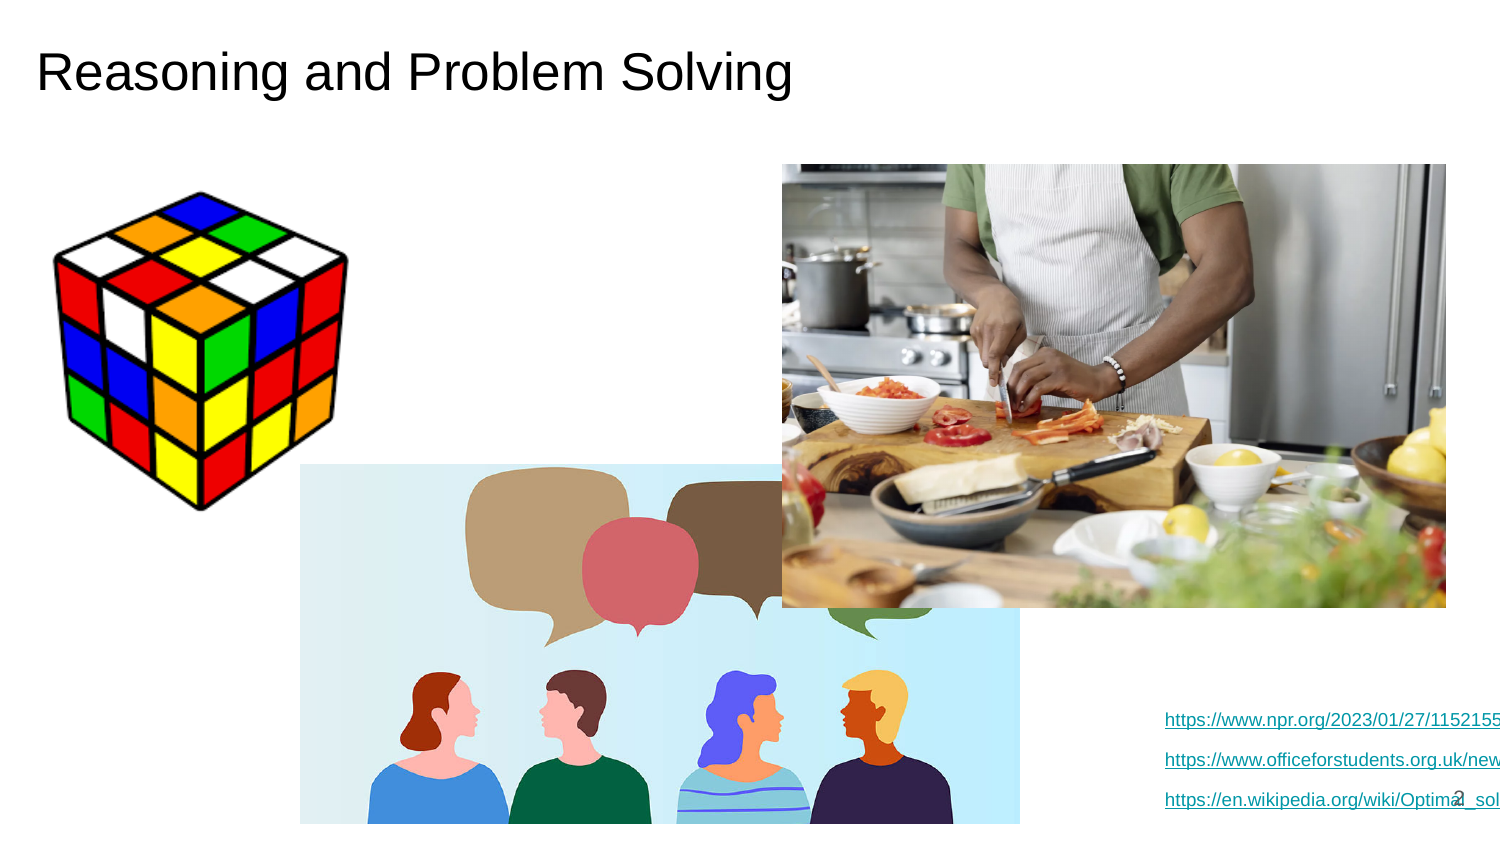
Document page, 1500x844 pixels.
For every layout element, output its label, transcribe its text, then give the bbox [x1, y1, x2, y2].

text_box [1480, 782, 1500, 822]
slide_number ‹#› [1389, 764, 1480, 830]
title Reasoning and Problem Solving [21, 22, 1420, 117]
text_box https://www.npr.org/2023/01/27/1152155481/meal-prep-made-easy [1150, 696, 1500, 742]
text_box https://en.wikipedia.org/wiki/Optimal_solutions_for_the_Rubik%27s_Cube [1150, 782, 1389, 822]
text_box https://www.officeforstudents.org.uk/news-blog-and-events/blog/freedom-to-question-challenge-and-debate/ [1150, 742, 1500, 782]
picture [25, 164, 1447, 825]
